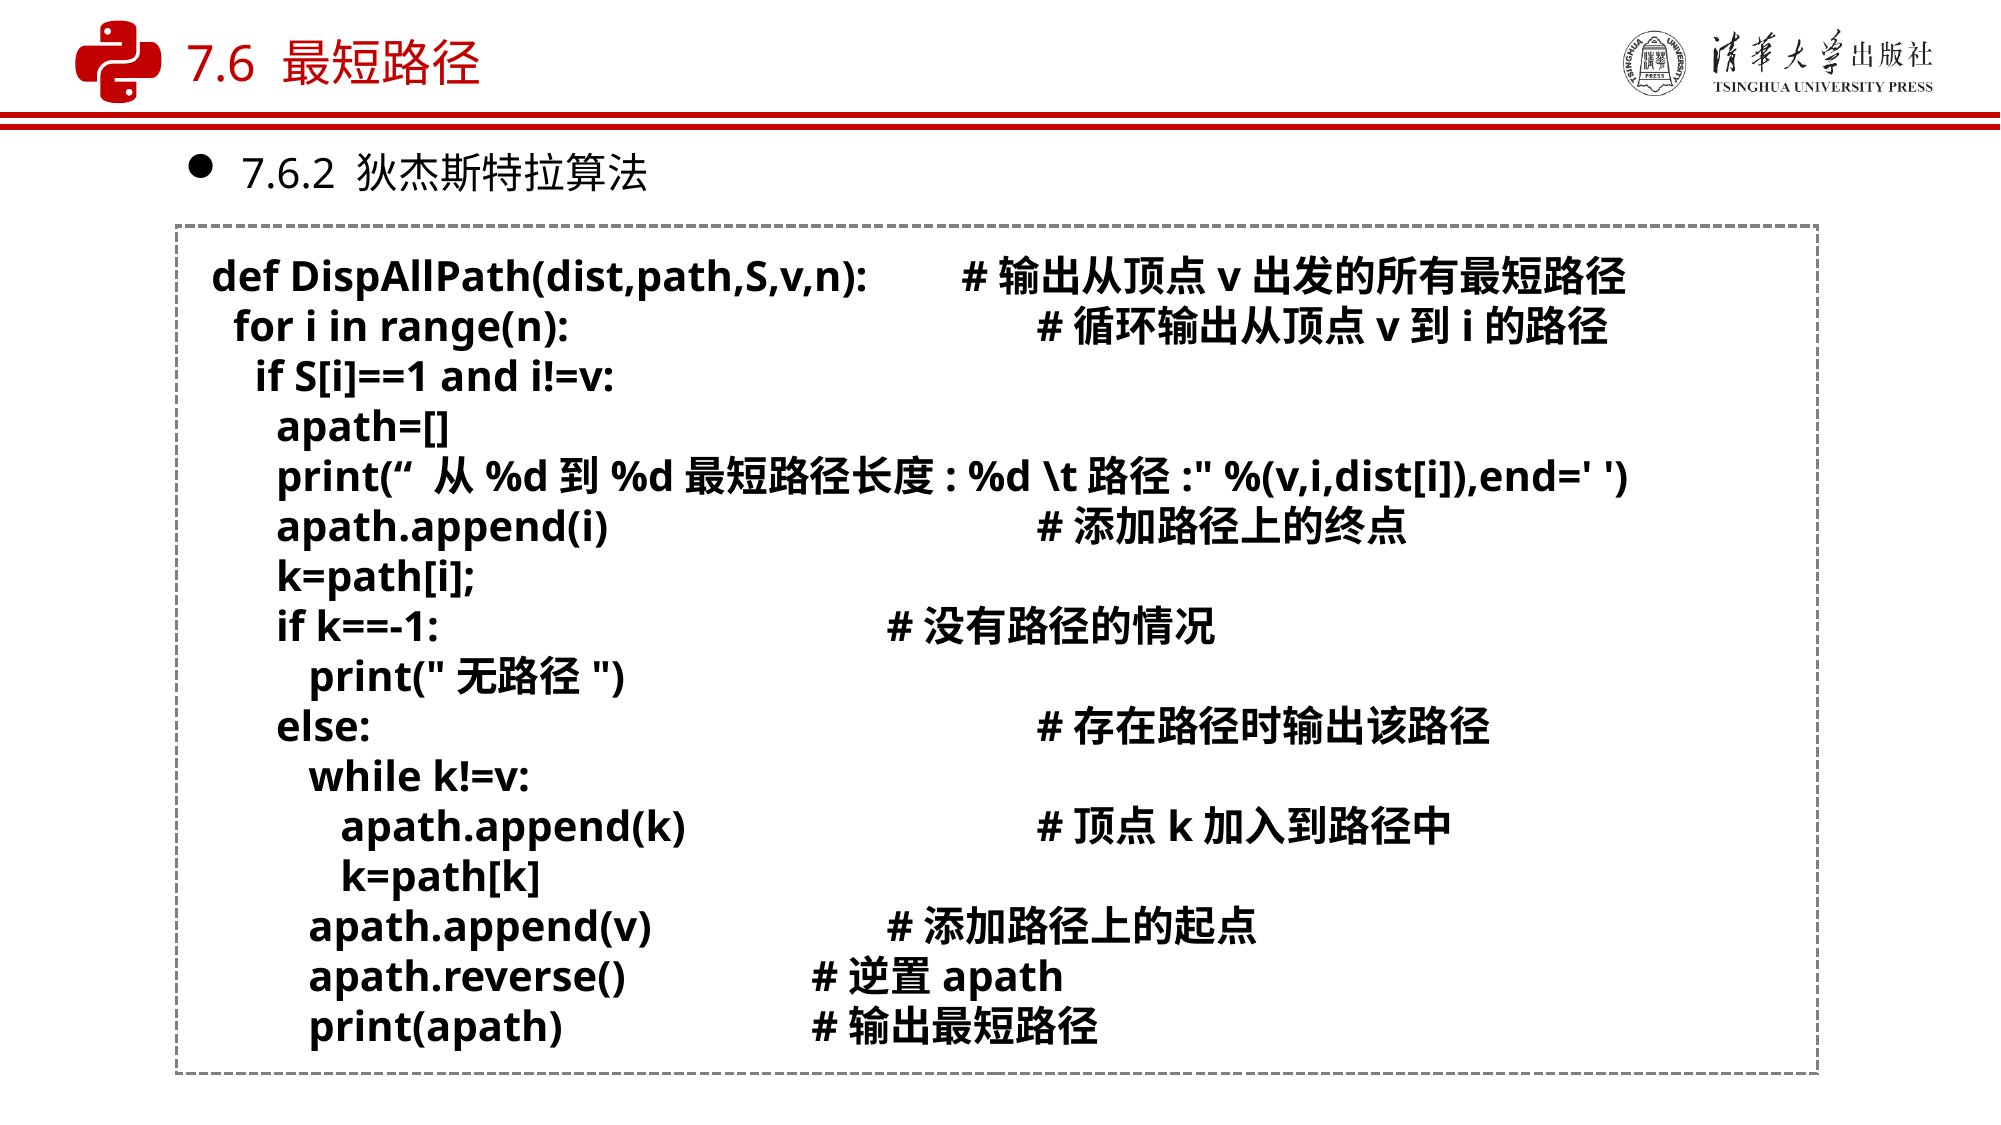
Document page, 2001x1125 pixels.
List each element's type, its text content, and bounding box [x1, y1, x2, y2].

text_box 7.6 最短路径 [171, 24, 497, 99]
text_box def DispAllPath(dist,path,S,v,n): #输出从顶点v出发的所有最短路径 for i in range(n): #循环输出从顶点v到i的路径 if S[i]==1 and i!=v: apath=[] print(“ 从%d到%d最短路径长度: %d \t路径:" %(v,i,dist[i]),end=' ') apath.append(i) #添加路径上的终点 k=path[i]; if k==-1: #没有路径的情况 print("无路径") else: #存在路径时输出该路径 while k!=v: apath.append(k) #顶点k加入到路径中 k=path[k] apath.append(v) #添加路径上的起点 apath.reverse() #逆置apath print(apath) #输出最短路径 [175, 225, 1819, 1075]
text_box 7.6.2 狄杰斯特拉算法 [170, 139, 966, 204]
